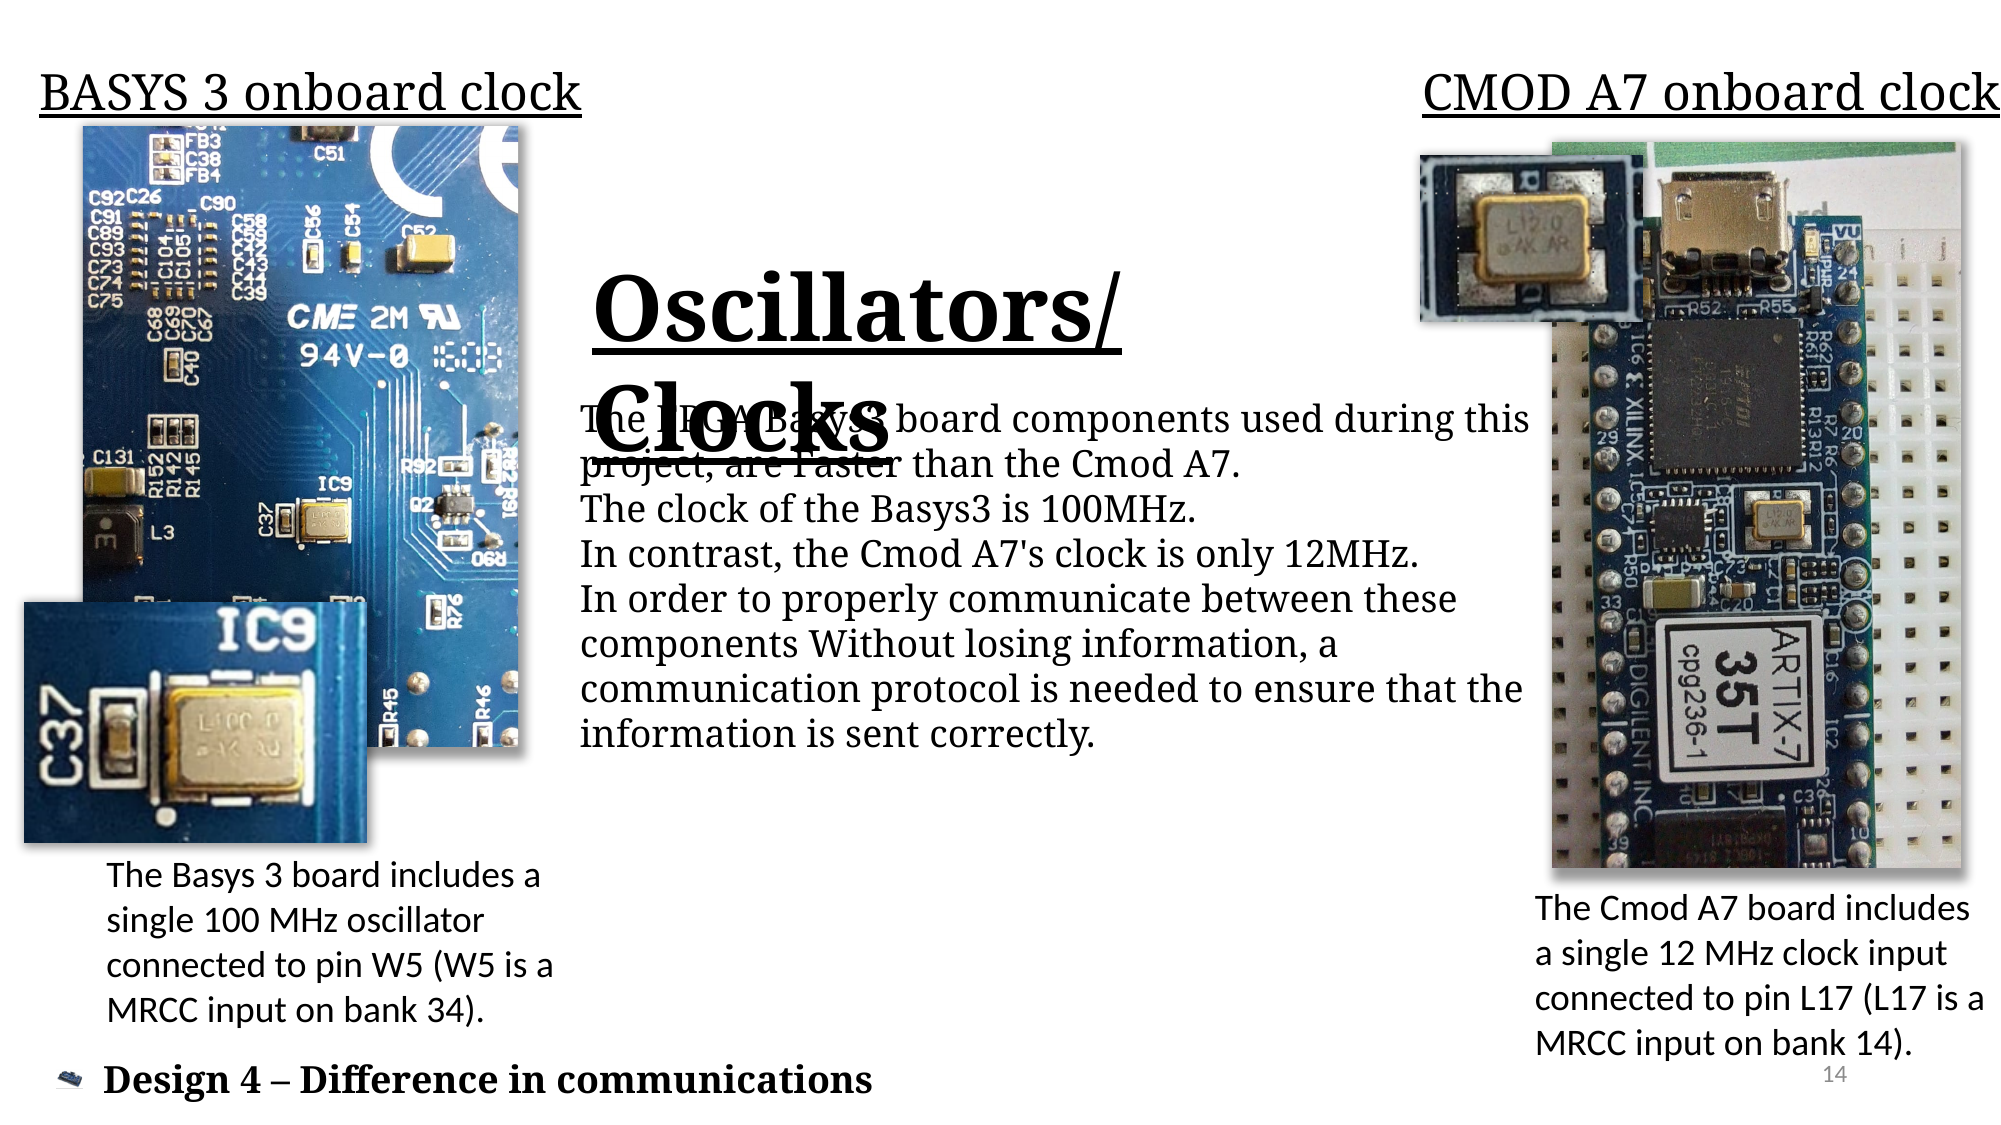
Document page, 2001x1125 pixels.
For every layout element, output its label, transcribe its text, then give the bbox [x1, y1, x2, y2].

text_box Oscillators/Clocks [577, 242, 1423, 387]
slide_number 14 [1412, 1042, 1863, 1103]
text_box The FPGA Basys3 board components used during this project, are Faster than the Cmod A7. The clock of the Basys3 is 100MHz. In contrast, the Cmod A7's clock is only 12MHz. In order to properly communicate between these components Without losing information, a communication protocol is needed to ensure that the information is sent correctly. [565, 387, 1552, 763]
text_box Design 4 – Difference in communications [41, 1026, 1042, 1109]
picture [1420, 142, 1961, 868]
text_box The Cmod A7 board includes a single 12 MHz clock input connected to pin L17 (L17 is a MRCC input on bank 14). [1520, 875, 2000, 1071]
text_box The Basys 3 board includes a single 100 MHz oscillator connected to pin W5 (W5 is a MRCC input on bank 34). [91, 843, 577, 1026]
text_box BASYS 3 onboard clock [24, 18, 1000, 170]
picture [24, 126, 519, 844]
title CMOD A7 onboard clock [1407, 18, 2000, 170]
picture [56, 1065, 83, 1092]
